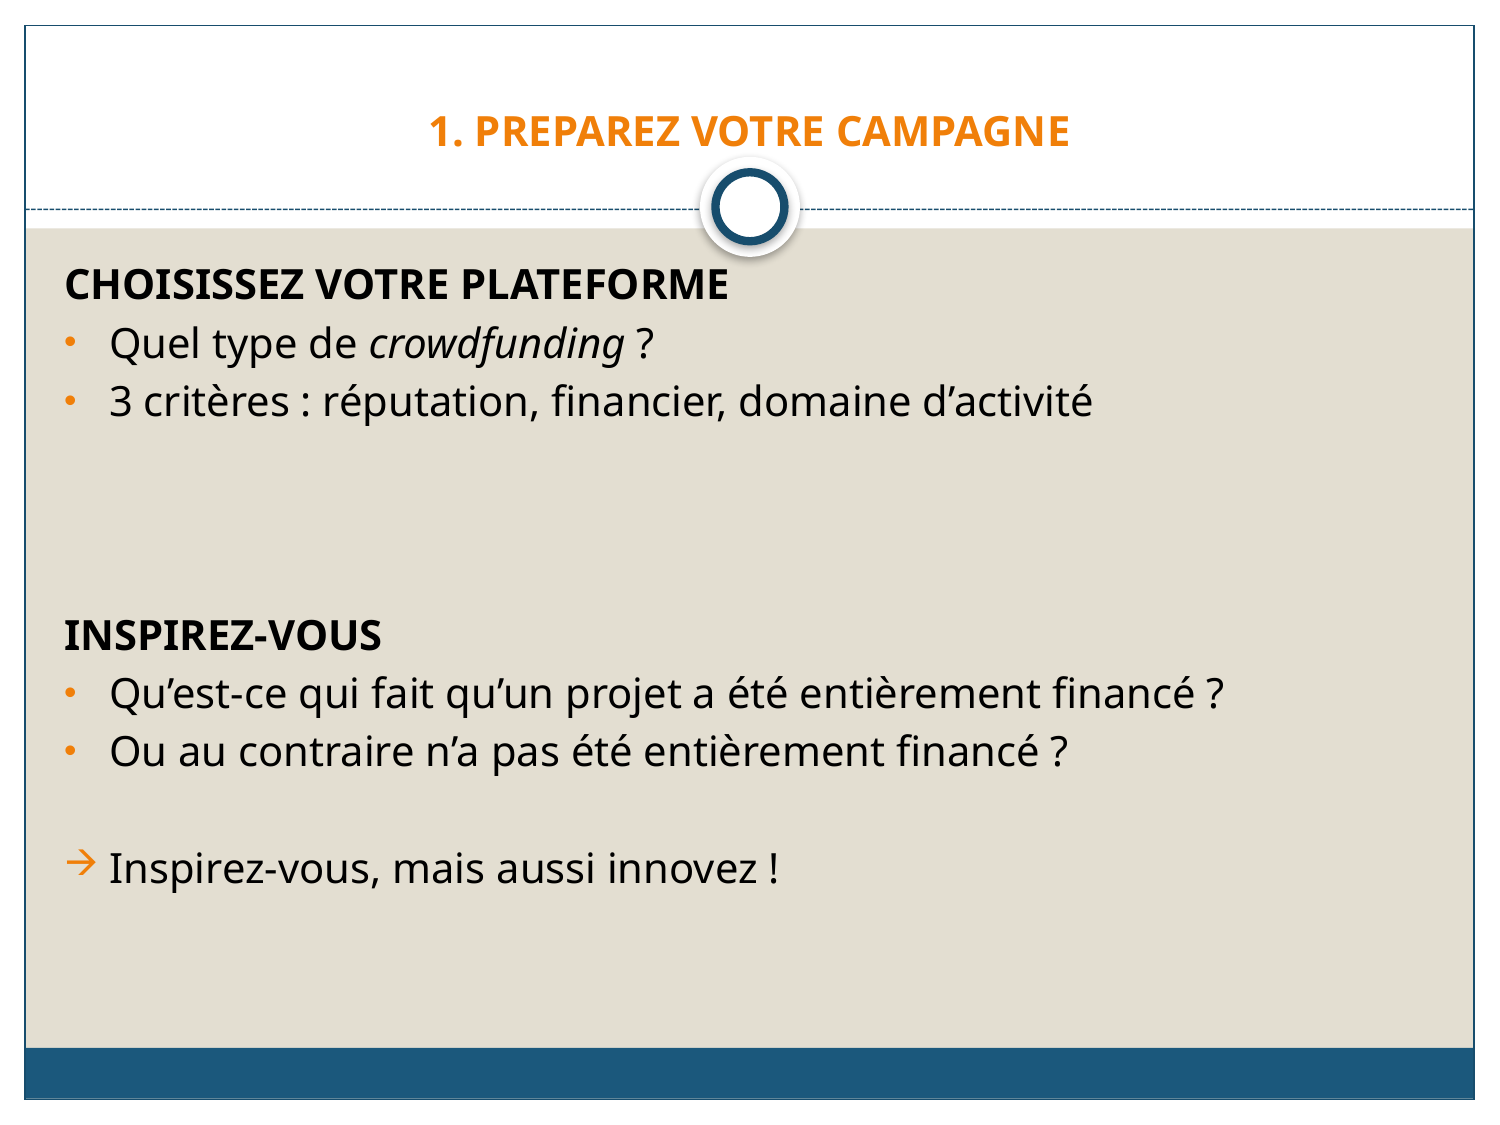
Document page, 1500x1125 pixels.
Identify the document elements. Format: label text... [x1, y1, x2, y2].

title 1. PREPAREZ VOTRE CAMPAGNE [49, 37, 1450, 162]
list CHOISISSEZ VOTRE PLATEFORME Quel type de crowdfunding ? 3 critères : réputation, financier, domaine d’activité INSPIREZ-VOUS Qu’est-ce qui fait qu’un projet a été entièrement financé ? Ou au contraire n’a pas été entièrement financé ? Inspirez-vous, mais aussi innovez ! [49, 250, 1445, 1001]
